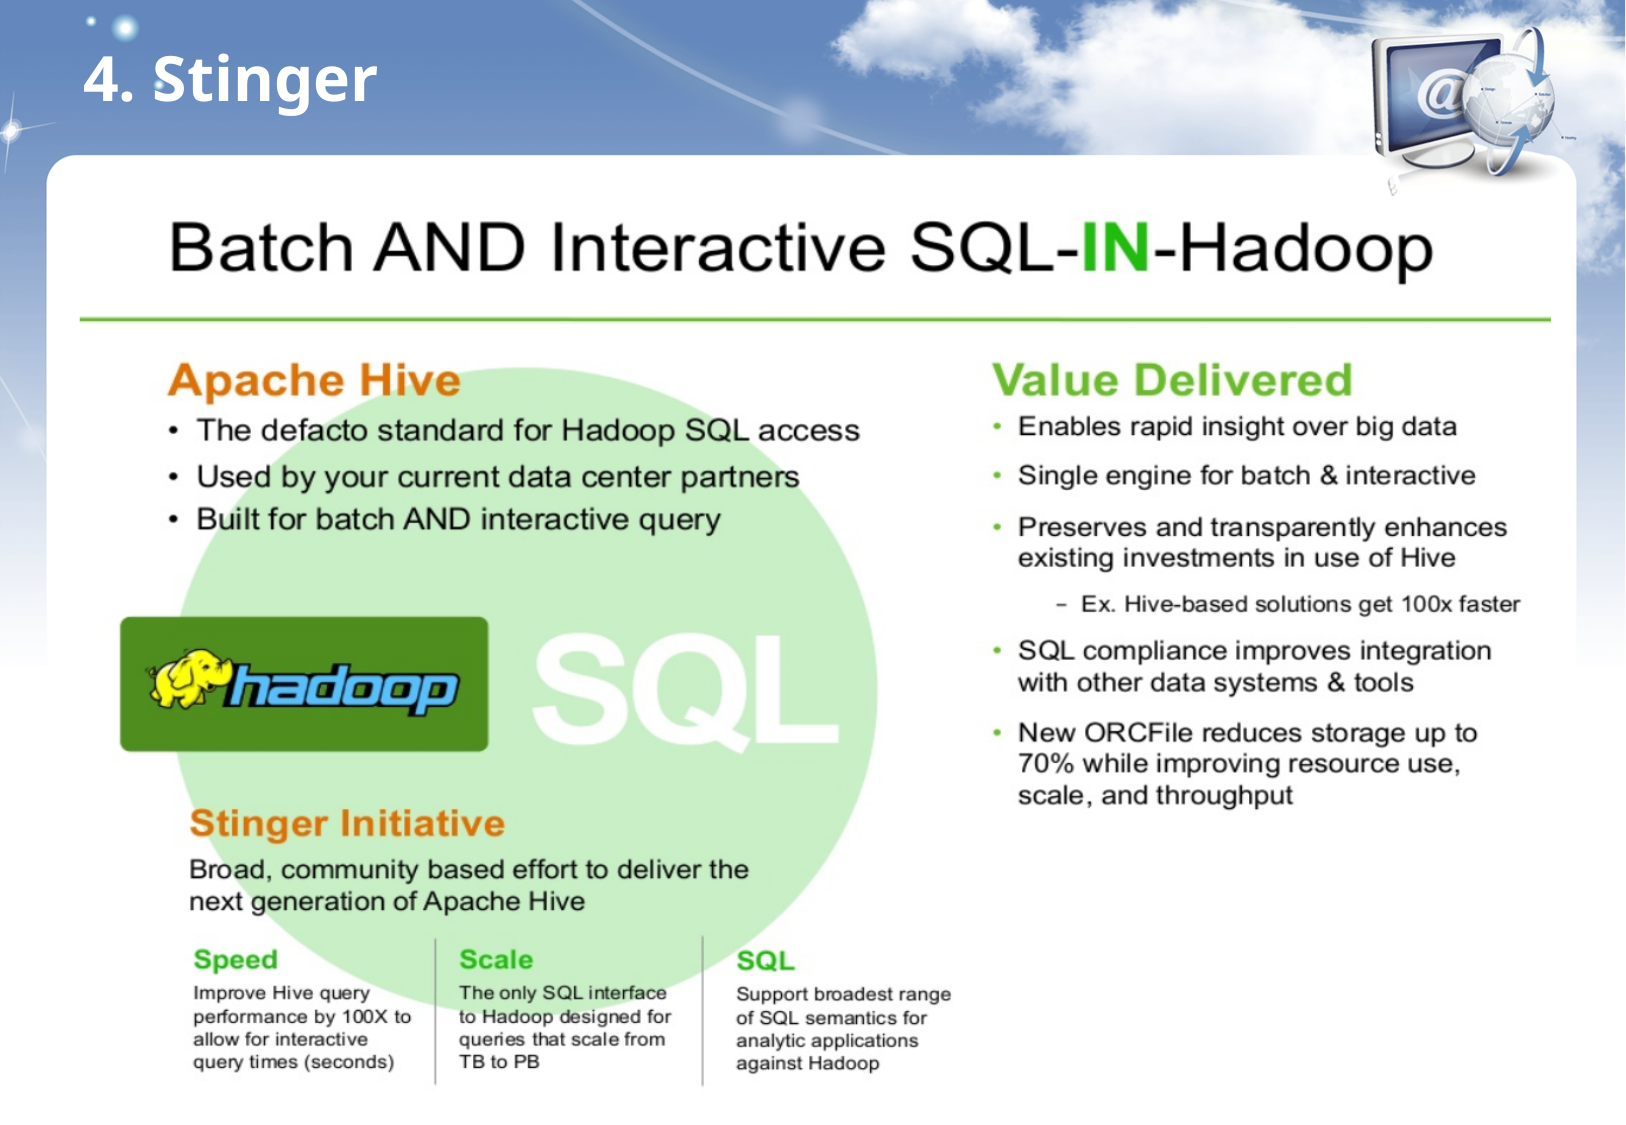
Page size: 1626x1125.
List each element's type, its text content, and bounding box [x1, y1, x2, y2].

picture [0, 0, 1626, 1125]
title 4. Stinger [68, 31, 1464, 138]
